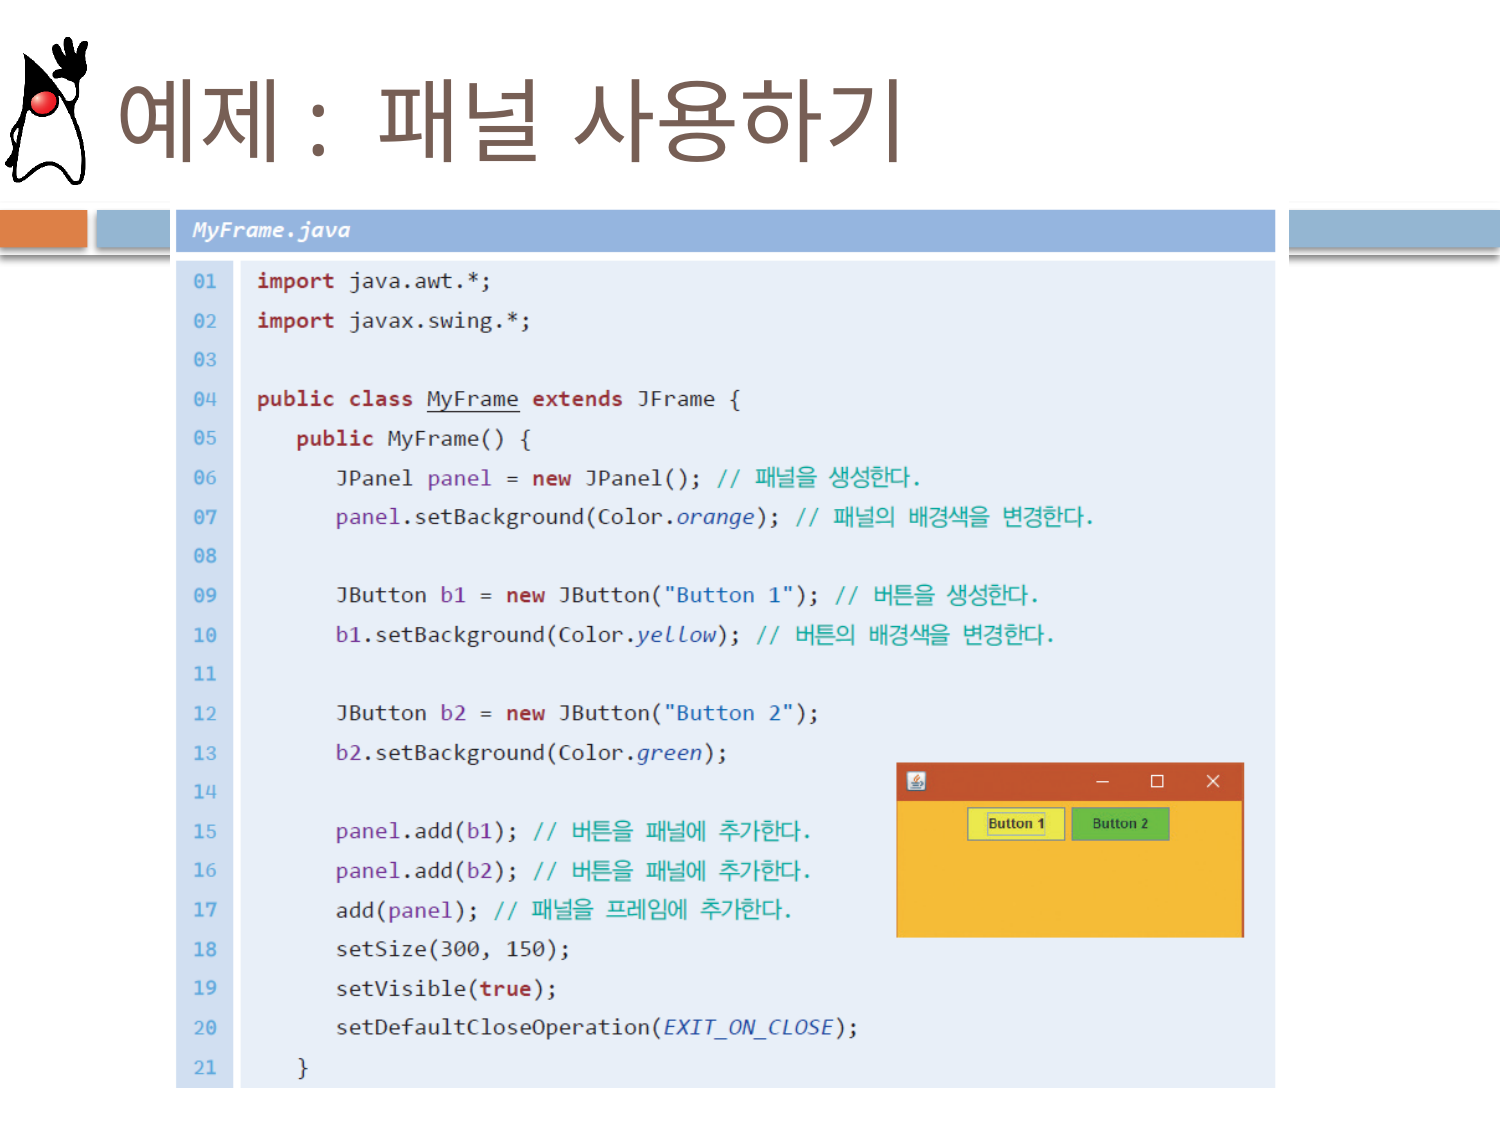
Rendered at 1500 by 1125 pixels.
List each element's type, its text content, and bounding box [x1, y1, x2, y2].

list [170, 200, 1289, 1088]
picture [5, 37, 88, 185]
title 예제: 패널 사용하기 [100, 37, 1438, 200]
